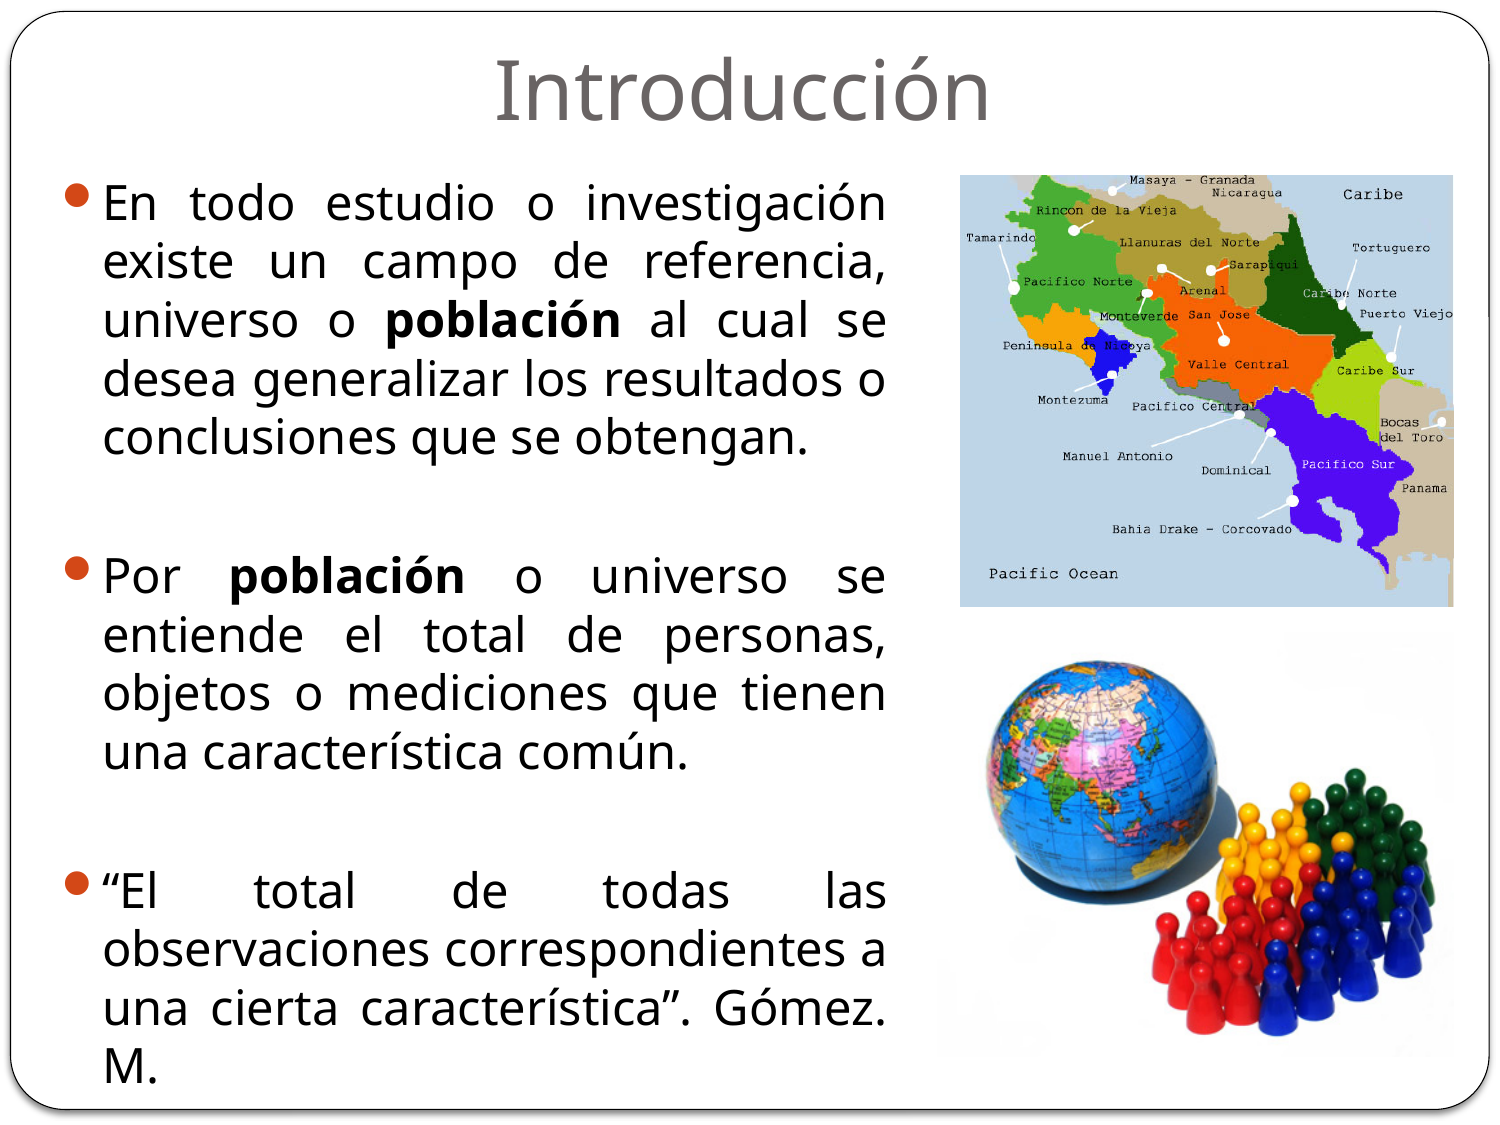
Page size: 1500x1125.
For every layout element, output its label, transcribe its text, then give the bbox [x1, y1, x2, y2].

picture [937, 632, 1454, 1058]
picture [960, 175, 1454, 607]
list En todo estudio o investigación existe un campo de referencia, universo o población al cual se desea generalizar los resultados o conclusiones que se obtengan. Por población o universo se entiende el total de personas, objetos o mediciones que tienen una característica común. “El total de todas las observaciones correspondientes a una cierta característica”. Gómez. M. [46, 164, 903, 1102]
title Introducción [35, 0, 1454, 153]
